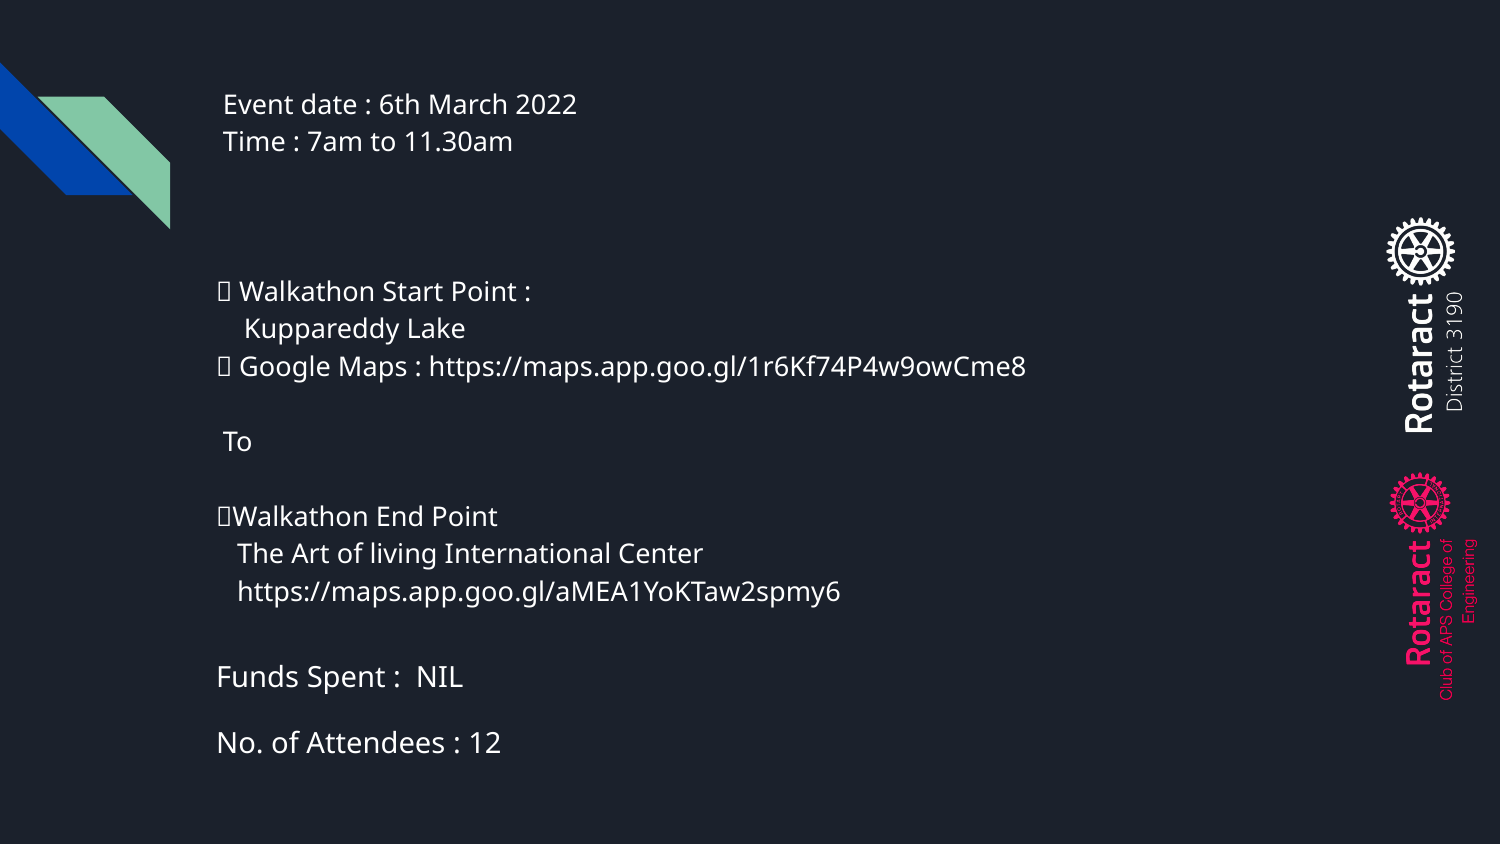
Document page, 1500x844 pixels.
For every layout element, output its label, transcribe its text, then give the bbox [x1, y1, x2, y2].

picture [1292, 192, 1500, 722]
text_box Funds Spent : NIL [200, 643, 1068, 709]
text_box No. of Attendees : 12 [200, 709, 1068, 775]
list Event date : 6th March 2022 Time : 7am to 11.30am 📍 Walkathon Start Point : Kuppareddy Lake 🔗 Google Maps : https://maps.app.goo.gl/1r6Kf74P4w9owCme8 To 📍Walkathon End Point The Art of living International Center https://maps.app.goo.gl/aMEA1YoKTaw2spmy6 [200, 67, 1273, 623]
